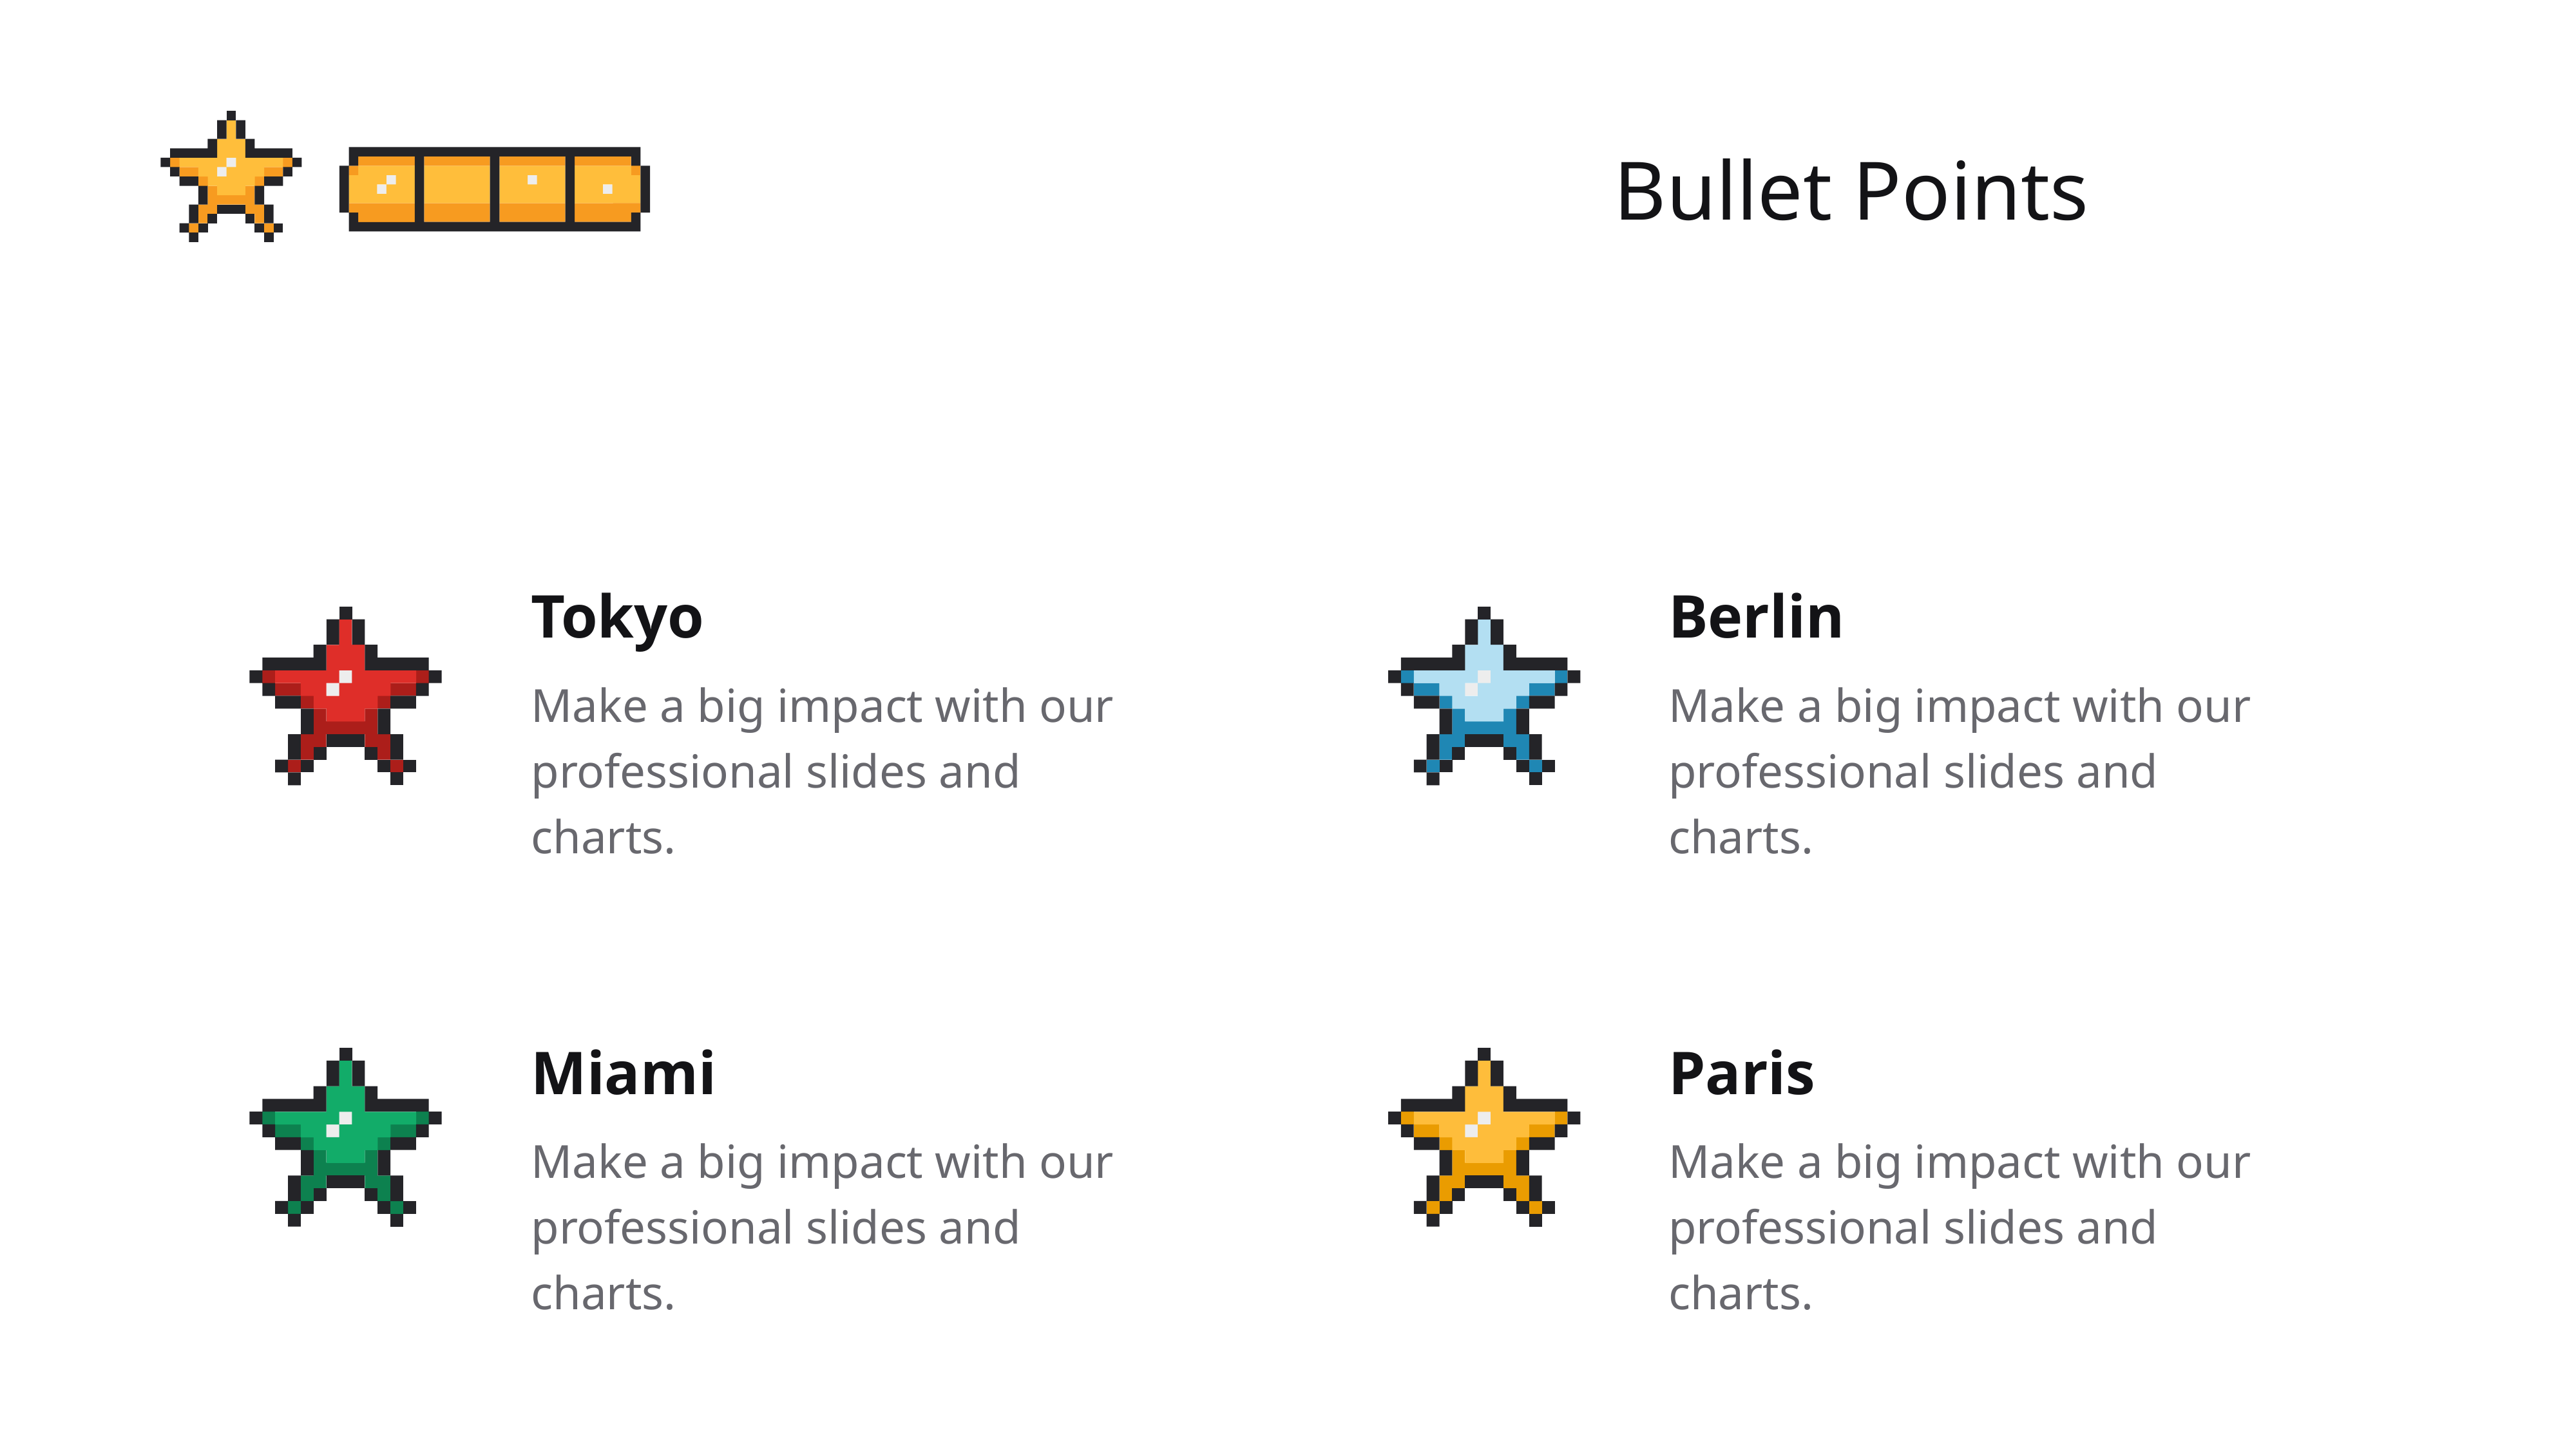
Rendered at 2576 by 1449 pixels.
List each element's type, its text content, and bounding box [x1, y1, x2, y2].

text_box Make a big impact with our professional slides and charts. [1659, 1117, 2322, 1323]
text_box Bullet Points [1288, 135, 2416, 242]
text_box Miami [521, 1030, 1185, 1111]
text_box Make a big impact with our professional slides and charts. [1659, 661, 2322, 867]
text_box Paris [1659, 1030, 2322, 1111]
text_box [1388, 606, 1581, 786]
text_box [160, 111, 650, 242]
text_box Make a big impact with our professional slides and charts. [521, 661, 1185, 867]
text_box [1388, 1048, 1581, 1227]
text_box Berlin [1659, 574, 2322, 655]
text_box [249, 1048, 442, 1227]
text_box Make a big impact with our professional slides and charts. [521, 1117, 1185, 1323]
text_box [249, 606, 442, 786]
text_box Tokyo [521, 574, 1185, 655]
